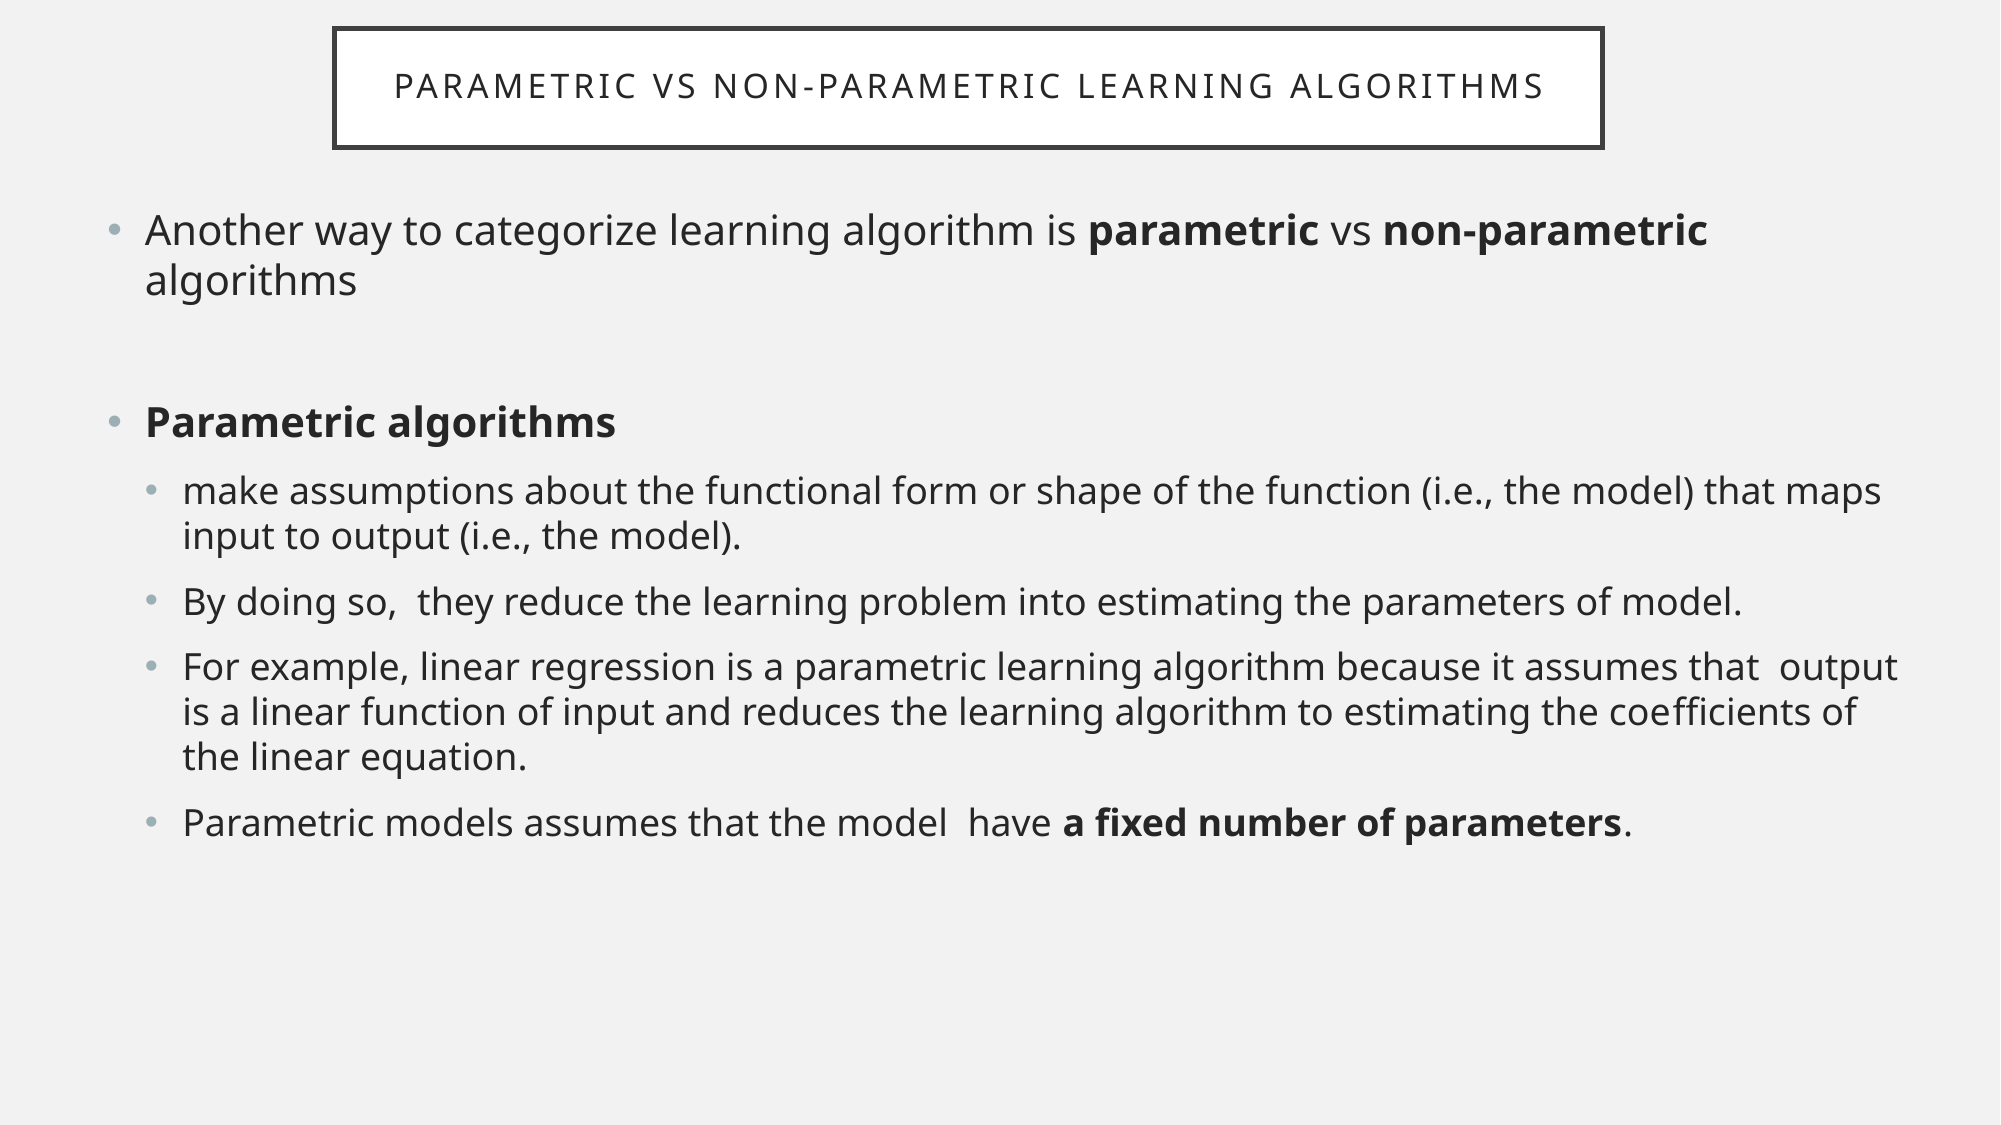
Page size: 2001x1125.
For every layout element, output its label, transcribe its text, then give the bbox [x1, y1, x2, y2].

title Parametric vs Non-Parametric Learning Algorithms [332, 26, 1605, 150]
list Another way to categorize learning algorithm is parametric vs non-parametric algorithms Parametric algorithms make assumptions about the functional form or shape of the function (i.e., the model) that maps input to output (i.e., the model). By doing so, they reduce the learning problem into estimating the parameters of model. For example, linear regression is a parametric learning algorithm because it assumes that output is a linear function of input and reduces the learning algorithm to estimating the coefficients of the linear equation. Parametric models assumes that the model have a fixed number of parameters. [92, 196, 1924, 898]
